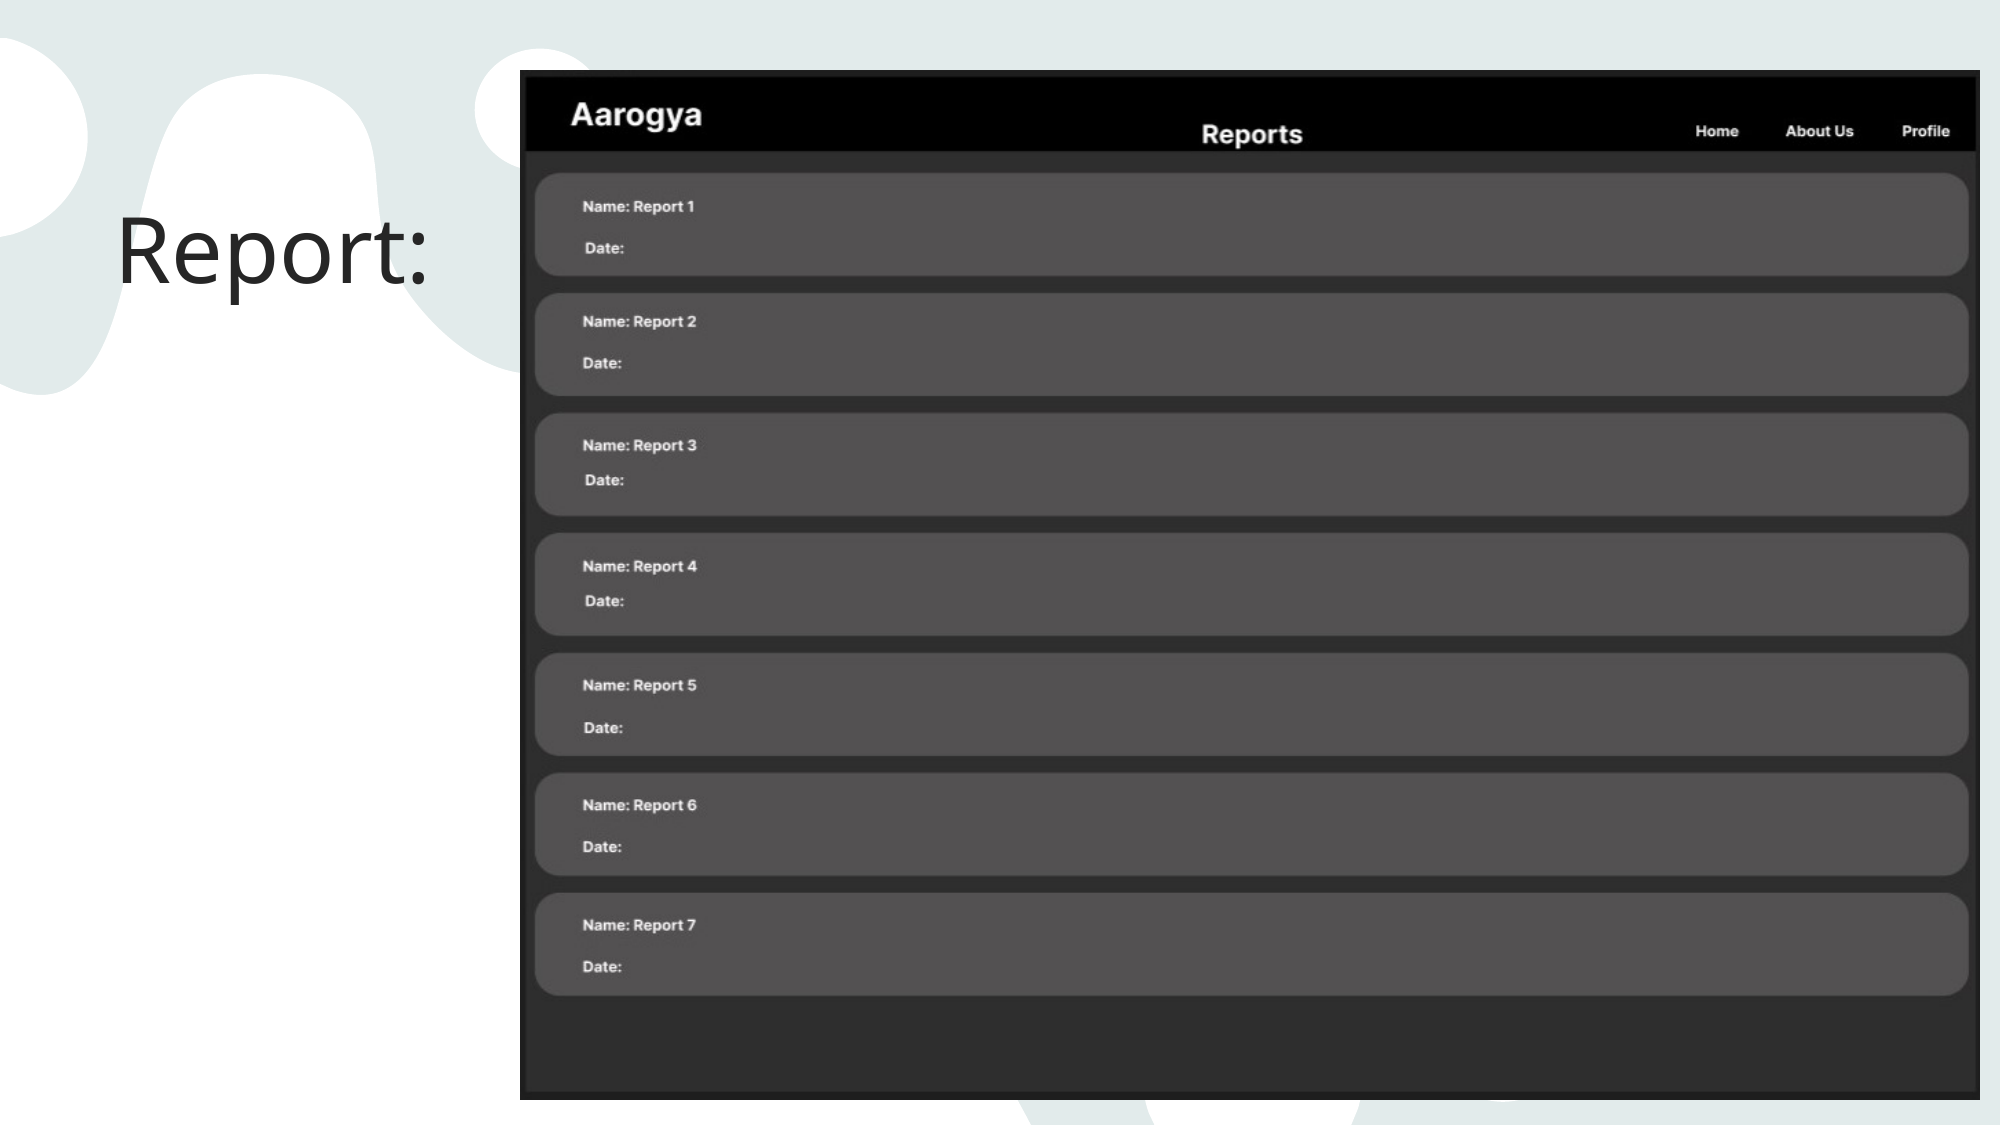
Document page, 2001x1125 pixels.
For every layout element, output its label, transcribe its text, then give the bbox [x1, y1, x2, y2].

title Report: [99, 91, 520, 309]
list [520, 70, 1980, 1100]
